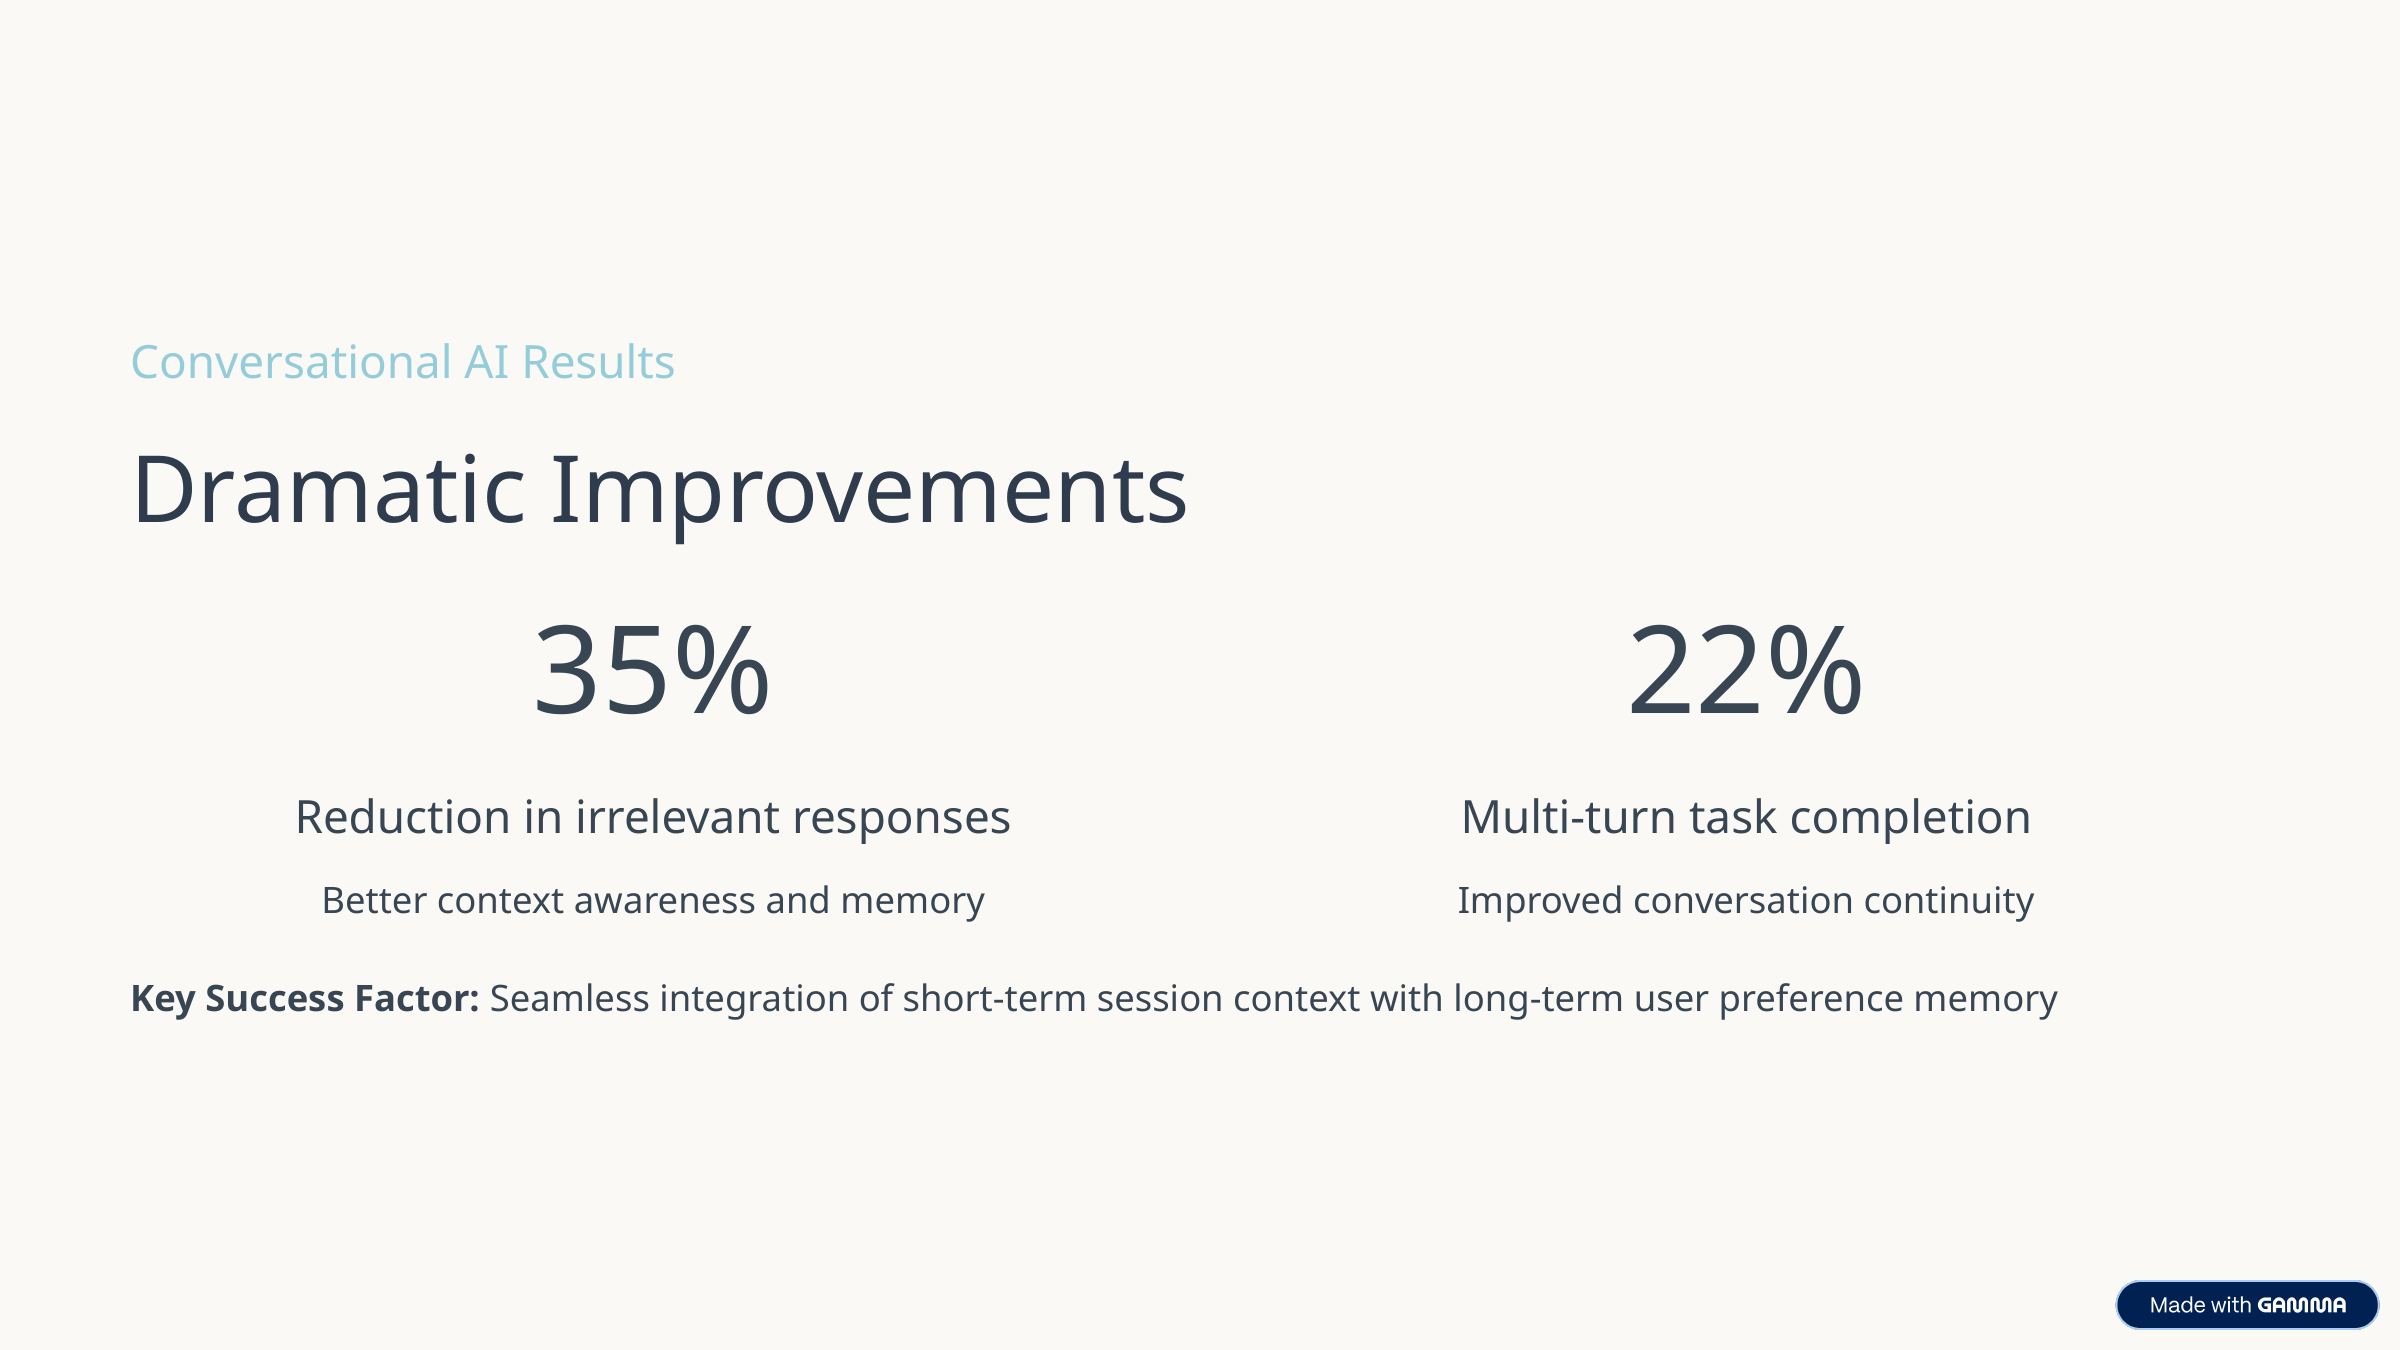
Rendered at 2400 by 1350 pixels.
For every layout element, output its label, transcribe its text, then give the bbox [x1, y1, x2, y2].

text_box Conversational AI Results [130, 330, 664, 389]
text_box Reduction in irrelevant responses [303, 785, 1004, 844]
text_box Multi-turn task completion [1464, 785, 2029, 844]
text_box Better context awareness and memory [130, 866, 1177, 922]
text_box Key Success Factor: Seamless integration of short-term session context with long-term user preference memory [130, 963, 2270, 1020]
text_box Dramatic Improvements [130, 425, 1152, 542]
text_box 22% [1223, 616, 2270, 740]
text_box 35% [130, 616, 1177, 740]
picture [2106, 1271, 2389, 1339]
text_box Improved conversation continuity [1223, 866, 2270, 922]
